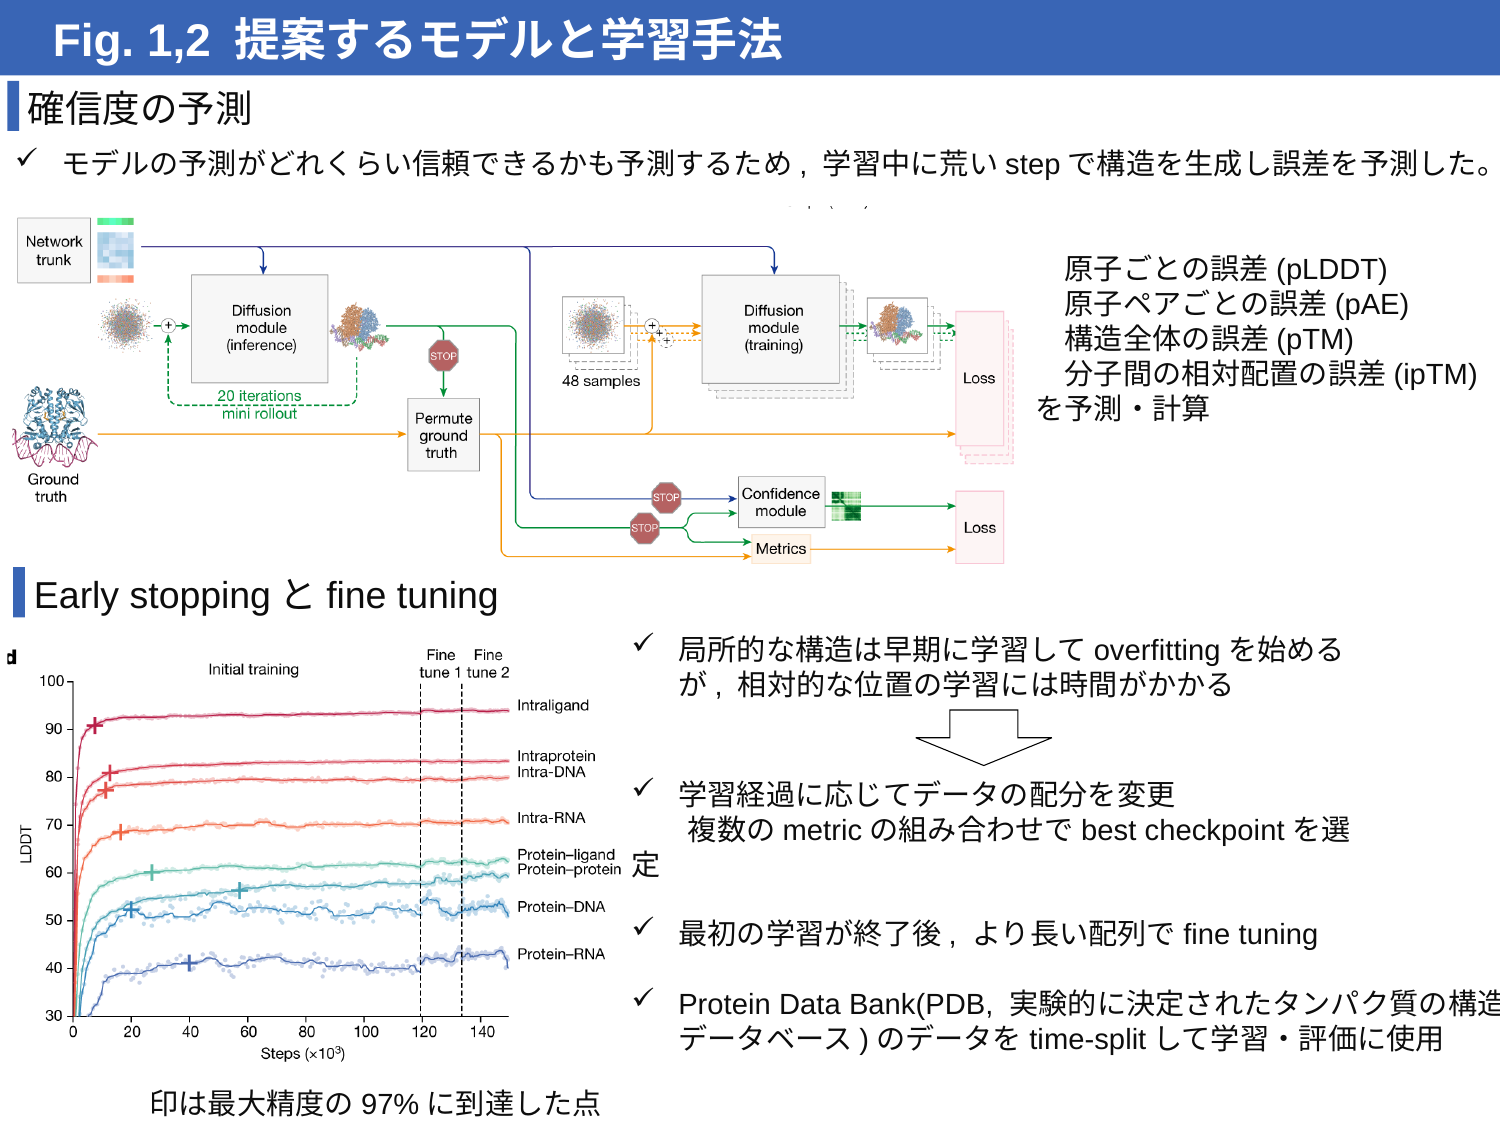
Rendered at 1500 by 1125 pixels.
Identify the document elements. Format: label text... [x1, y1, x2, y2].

text_box Early stoppingとfine tuning [19, 564, 583, 624]
text_box [12, 566, 26, 618]
text_box 局所的な構造は早期に学習してoverfittingを始めるが, 相対的な位置の学習には時間がかかる [616, 624, 1394, 709]
text_box Fig. 1,2 提案するモデルと学習手法 [0, 0, 1500, 76]
picture [7, 628, 631, 1070]
text_box [915, 708, 1053, 767]
text_box モデルの予測がどれくらい信頼できるかも予測するため, 学習中に荒いstepで構造を生成し誤差を予測した。 [0, 138, 1495, 188]
text_box 最初の学習が終了後, より長い配列でfine tuning [631, 907, 1437, 958]
text_box 印は最大精度の97%に到達した点 [64, 1077, 617, 1125]
picture [5, 206, 1021, 564]
text_box 原子ごとの誤差(pLDDT) 原子ペアごとの誤差(pAE) 構造全体の誤差(pTM) 分子間の相対配置の誤差(ipTM) を予測・計算 [1021, 243, 1495, 433]
text_box 学習経過に応じてデータの配分を変更 複数のmetricの組み合わせでbest checkpointを選定 [631, 769, 1394, 889]
text_box Protein Data Bank(PDB, 実験的に決定されたタンパク質の構造データベース)のデータをtime-splitして学習・評価に使用 [631, 978, 1500, 1063]
text_box [6, 80, 20, 132]
text_box 確信度の予測 [13, 77, 1464, 137]
